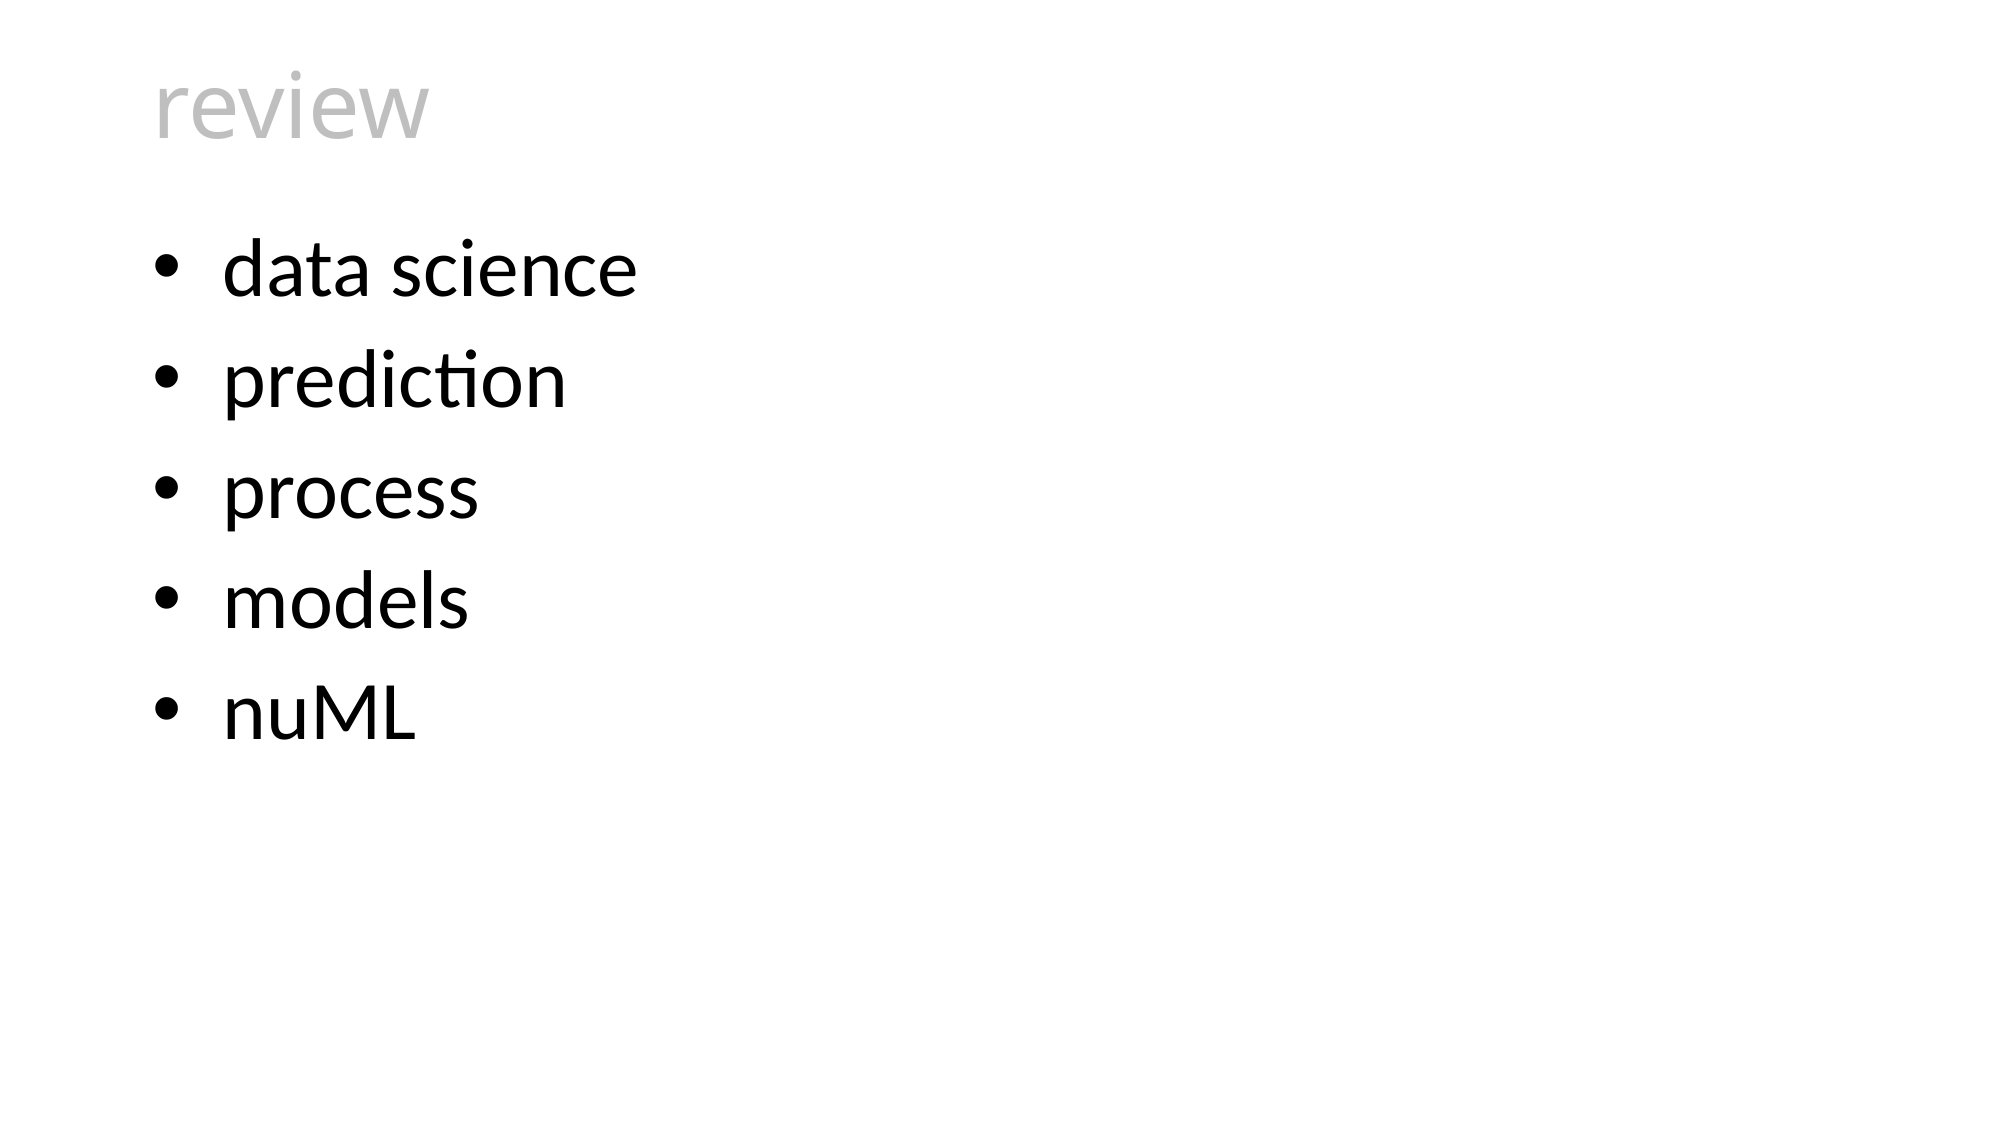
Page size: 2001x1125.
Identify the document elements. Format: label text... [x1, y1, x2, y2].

title review [137, 0, 1863, 217]
list data science prediction process models nuML [137, 217, 1863, 1014]
